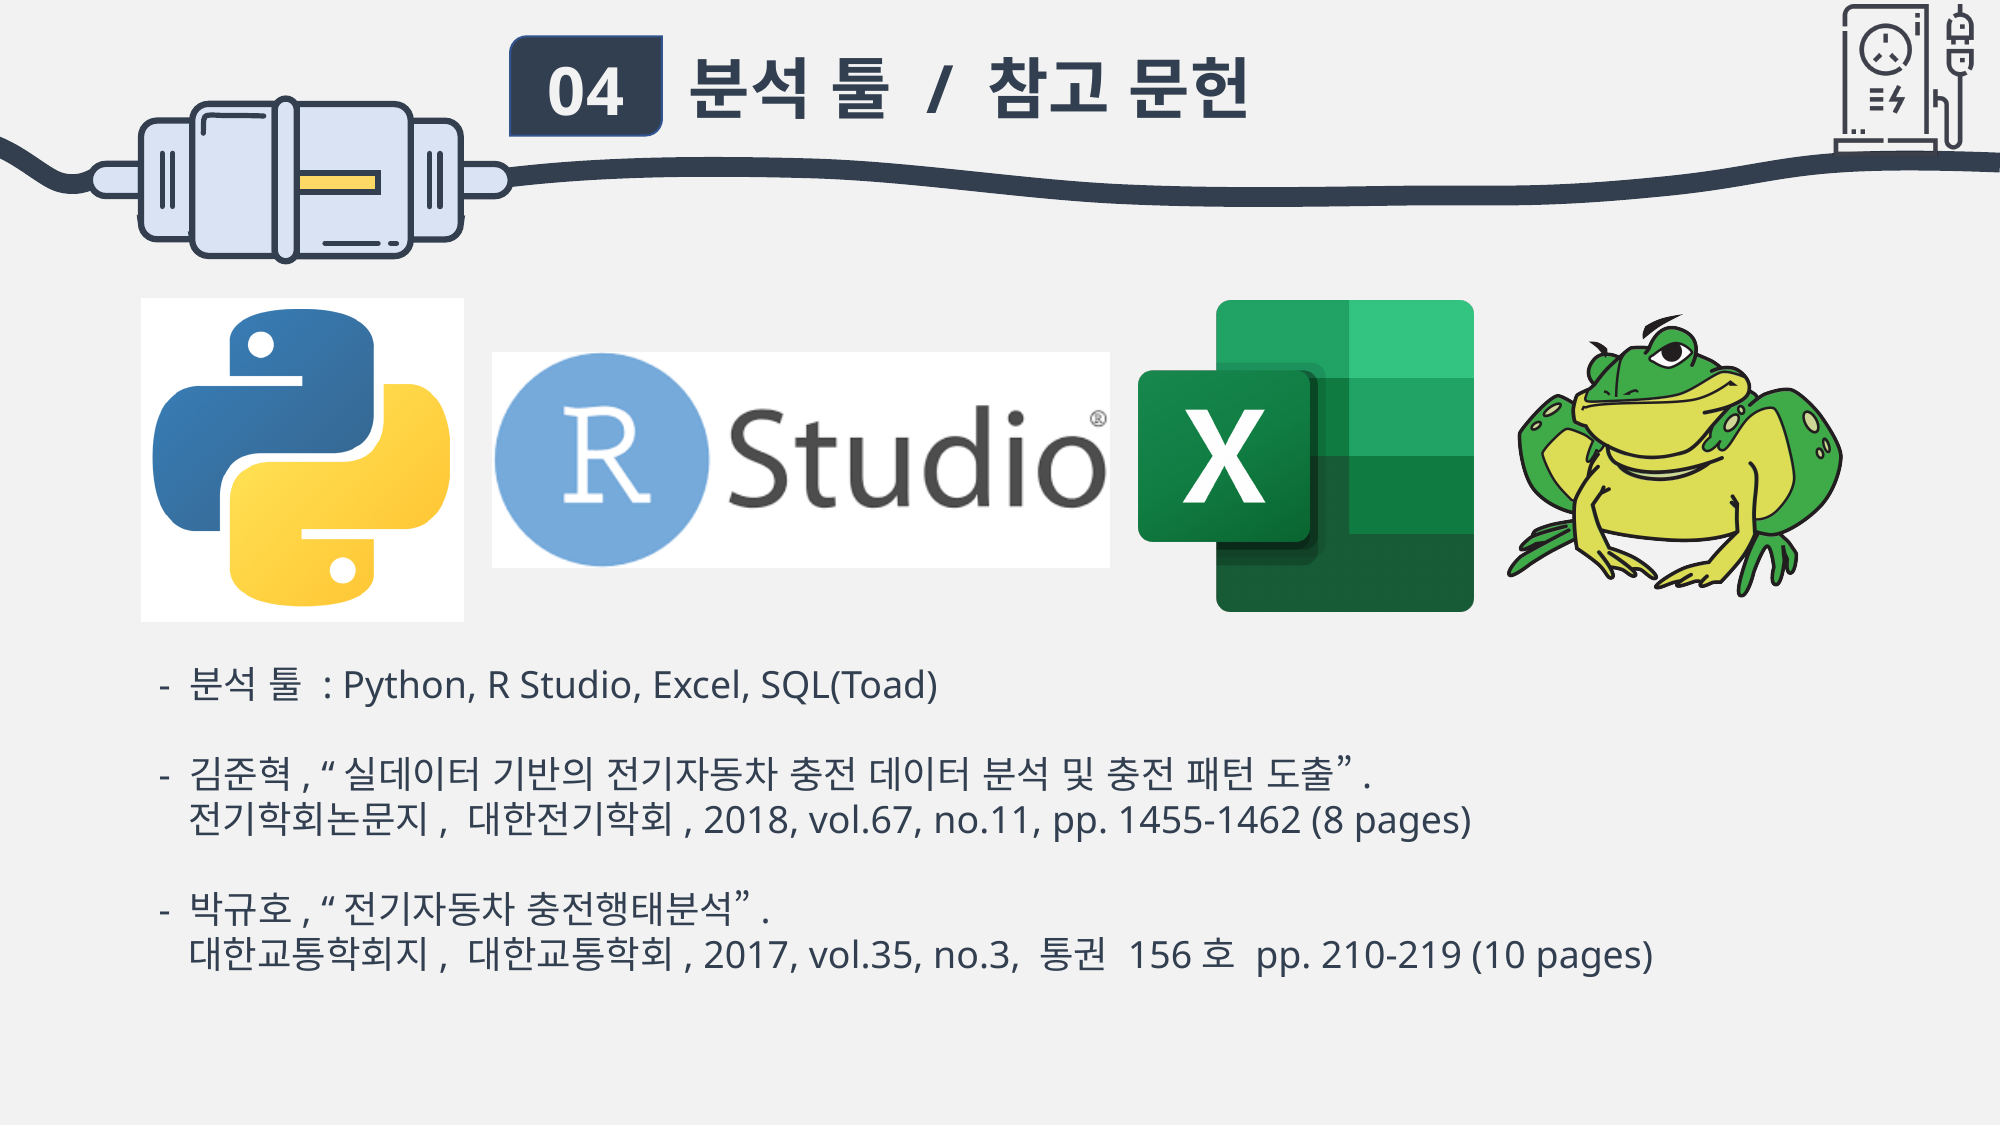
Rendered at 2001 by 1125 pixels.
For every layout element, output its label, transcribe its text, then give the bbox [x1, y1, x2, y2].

picture [140, 298, 465, 622]
text_box 분석 툴 / 참고 문헌 [674, 39, 1529, 104]
text_box - 분석 툴 : Python, R Studio, Excel, SQL(Toad) - 김준혁, “실데이터 기반의 전기자동차 충전 데이터 분석 및 충전 패턴 도출”. 전기학회논문지, 대한전기학회, 2018, vol.67, no.11, pp. 1455-1462 (8 pages) - 박규호, “전기자동차 충전행태분석”. 대한교통학회지, 대한교통학회, 2017, vol.35, no.3, 통권 156호 pp. 210-219 (10 pages) [143, 653, 1830, 984]
picture [1138, 300, 1474, 612]
picture [1827, 4, 1980, 156]
text_box 04 [509, 35, 663, 104]
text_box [0, 98, 297, 262]
picture [1507, 314, 1843, 598]
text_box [297, 104, 2000, 257]
picture [492, 352, 1110, 568]
